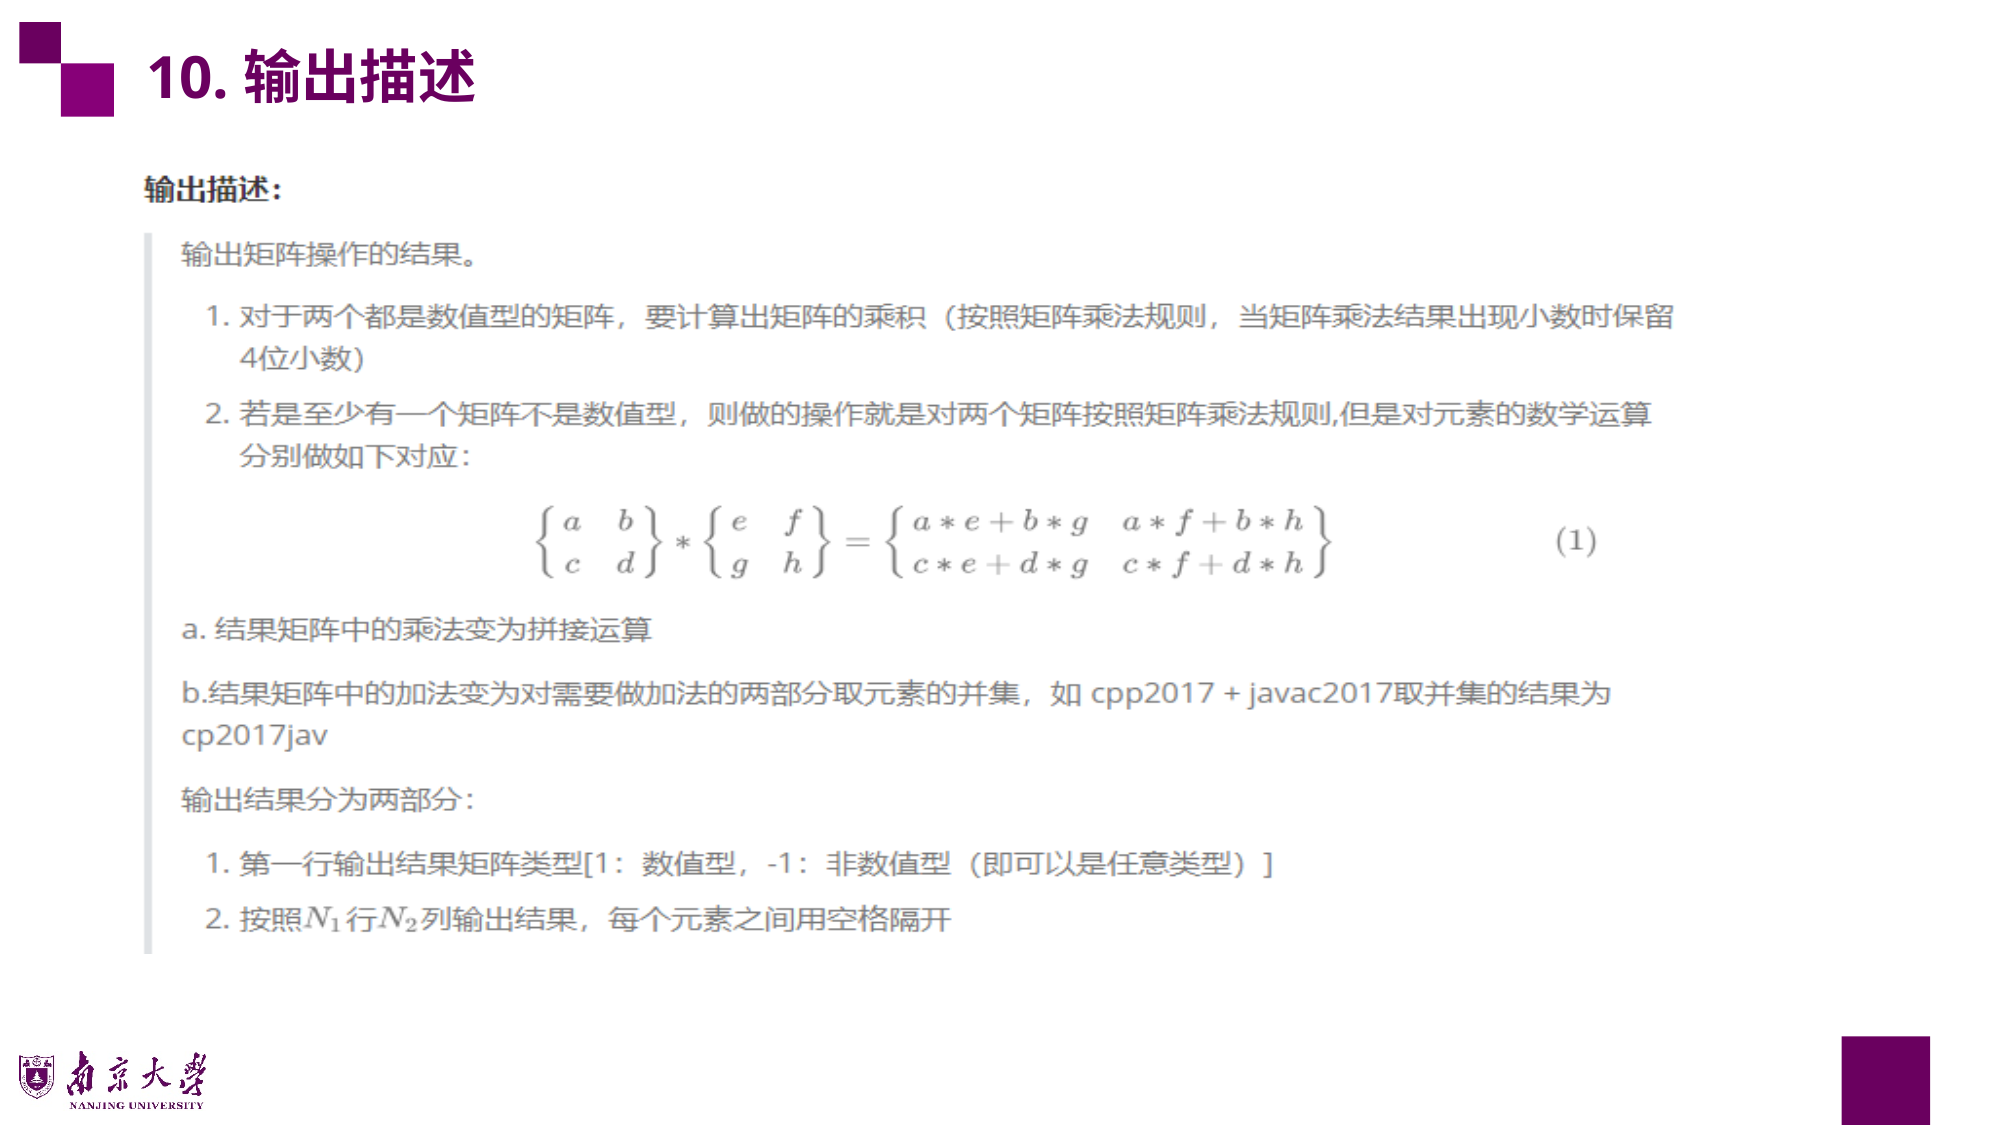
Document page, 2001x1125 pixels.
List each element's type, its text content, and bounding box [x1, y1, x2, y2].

picture [19, 1051, 206, 1111]
text_box 10.输出描述 [131, 33, 1465, 119]
picture [131, 171, 1728, 954]
